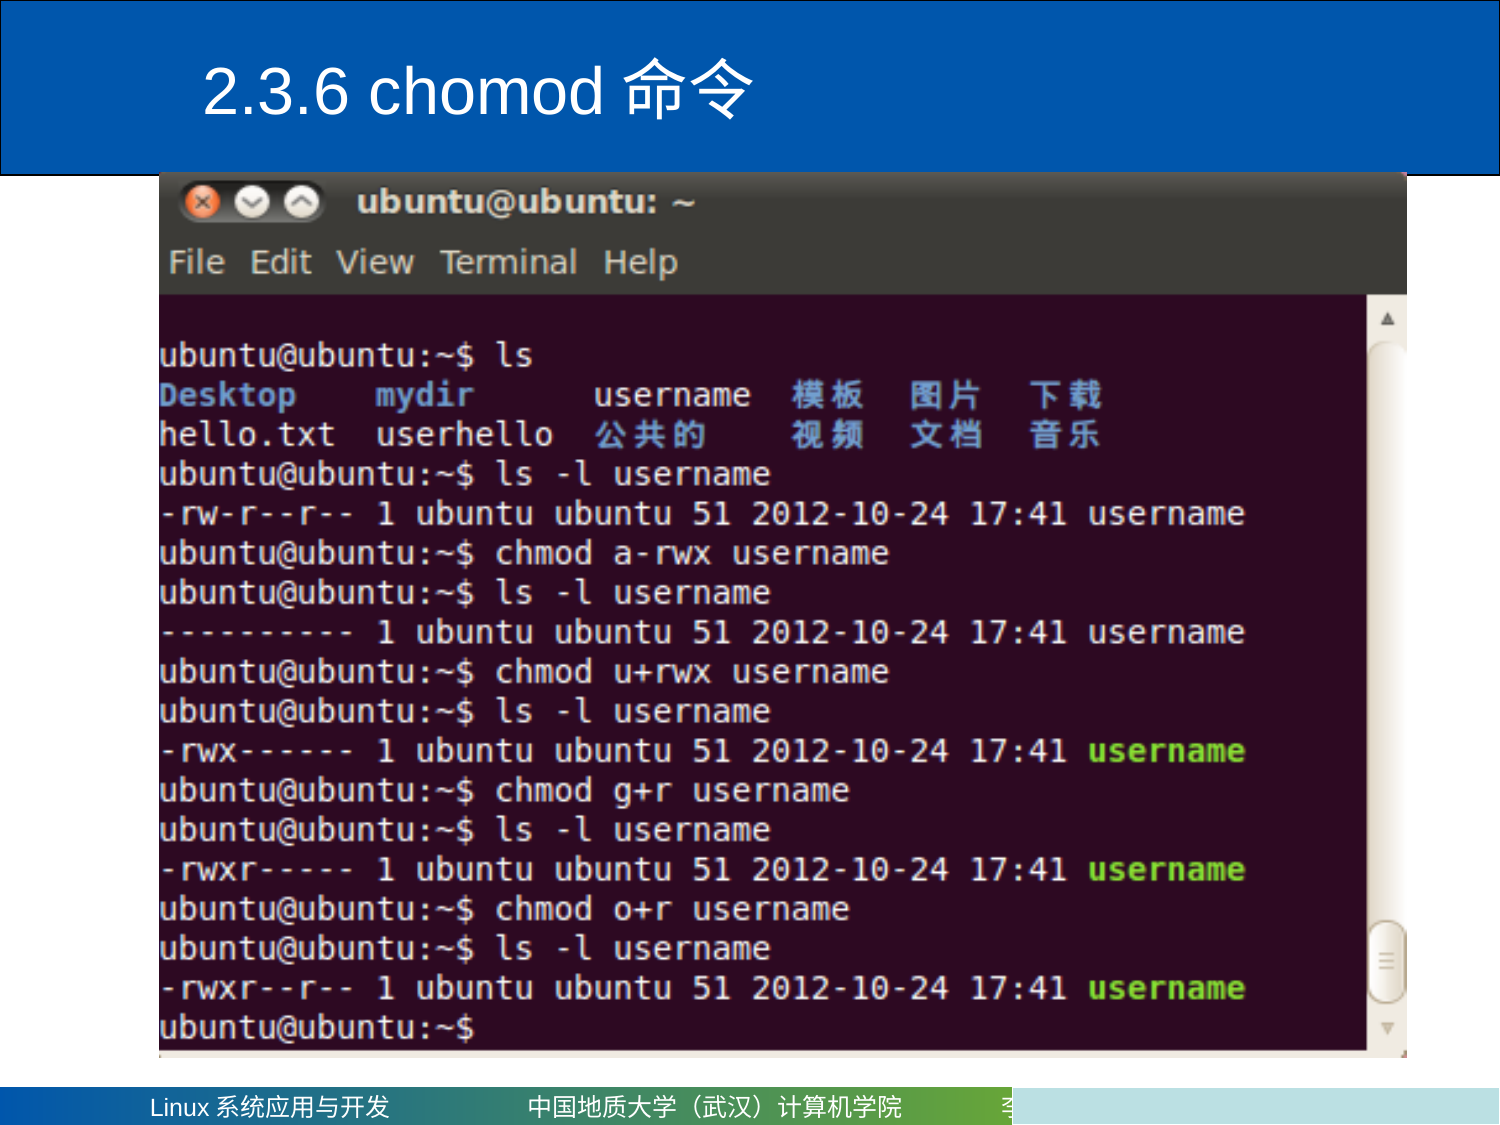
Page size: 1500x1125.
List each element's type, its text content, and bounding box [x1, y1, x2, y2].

title 2.3.6 chomod命令 [187, 12, 1500, 163]
picture [159, 172, 1408, 1058]
